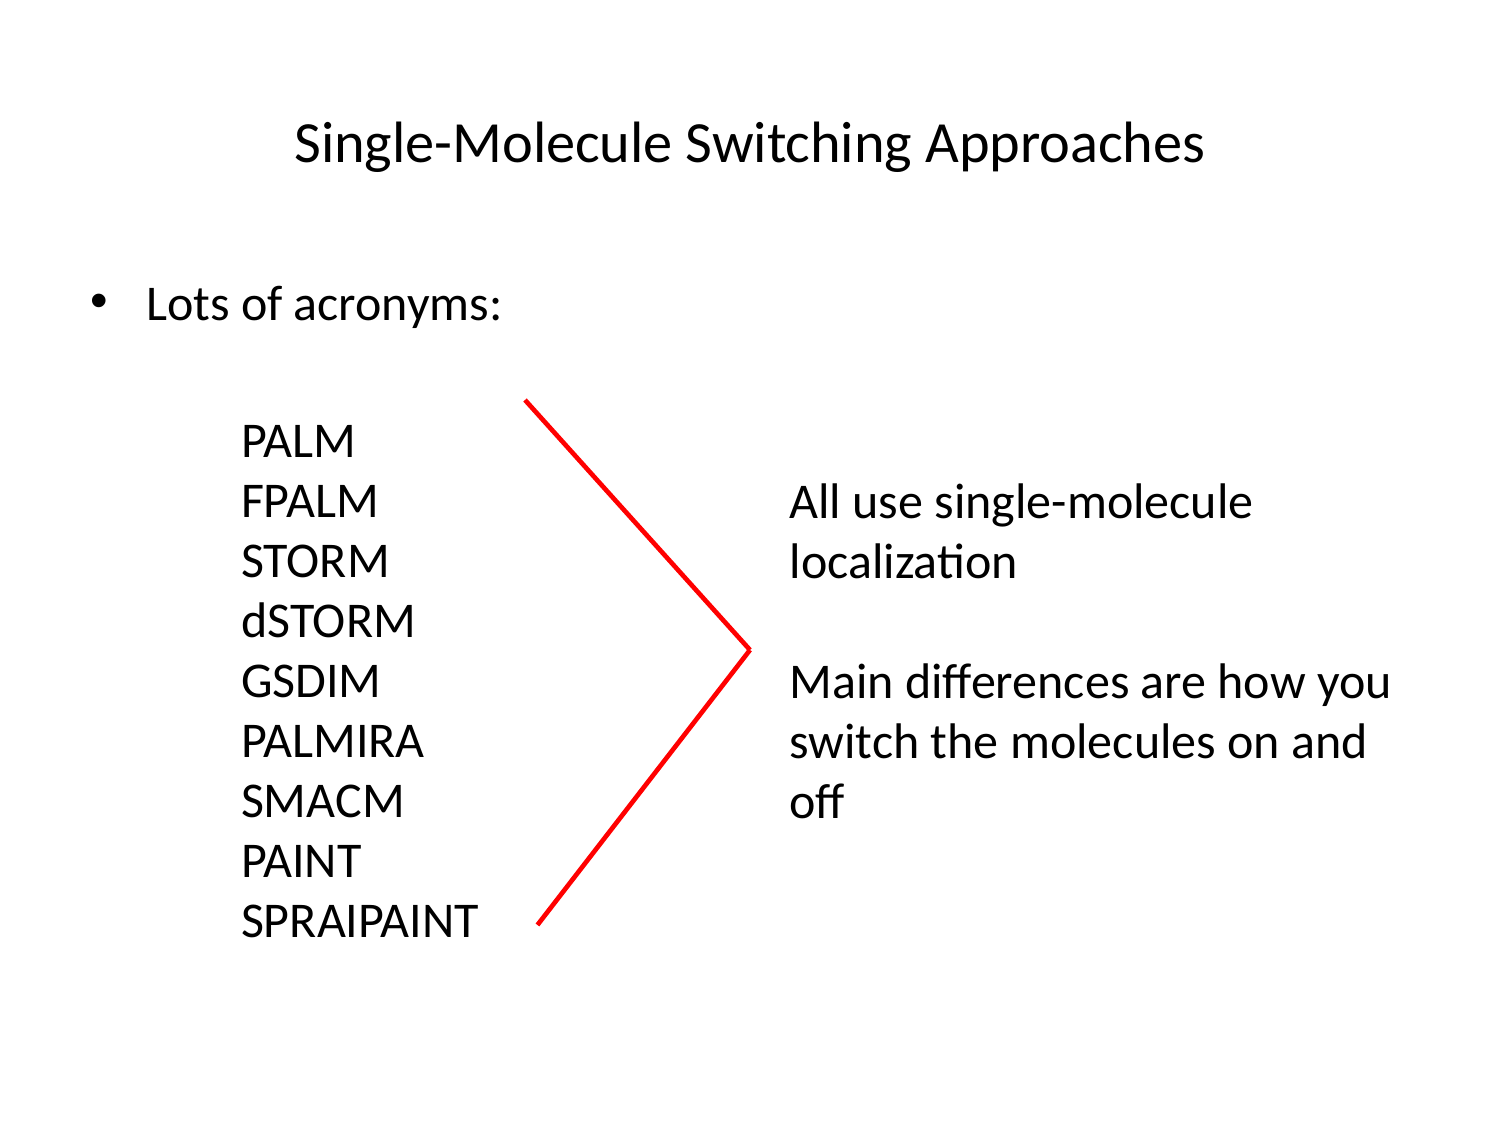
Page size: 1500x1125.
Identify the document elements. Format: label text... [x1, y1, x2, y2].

title Single-Molecule Switching Approaches [75, 45, 1425, 233]
text_box All use single-molecule localization Main differences are how you switch the molecules on and off [774, 460, 1427, 836]
text_box PALM FPALM STORM dSTORM GSDIM PALMIRA SMACM PAINT SPRAIPAINT [226, 399, 494, 955]
list Lots of acronyms: [75, 262, 1425, 1005]
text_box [524, 399, 751, 651]
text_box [537, 649, 751, 926]
